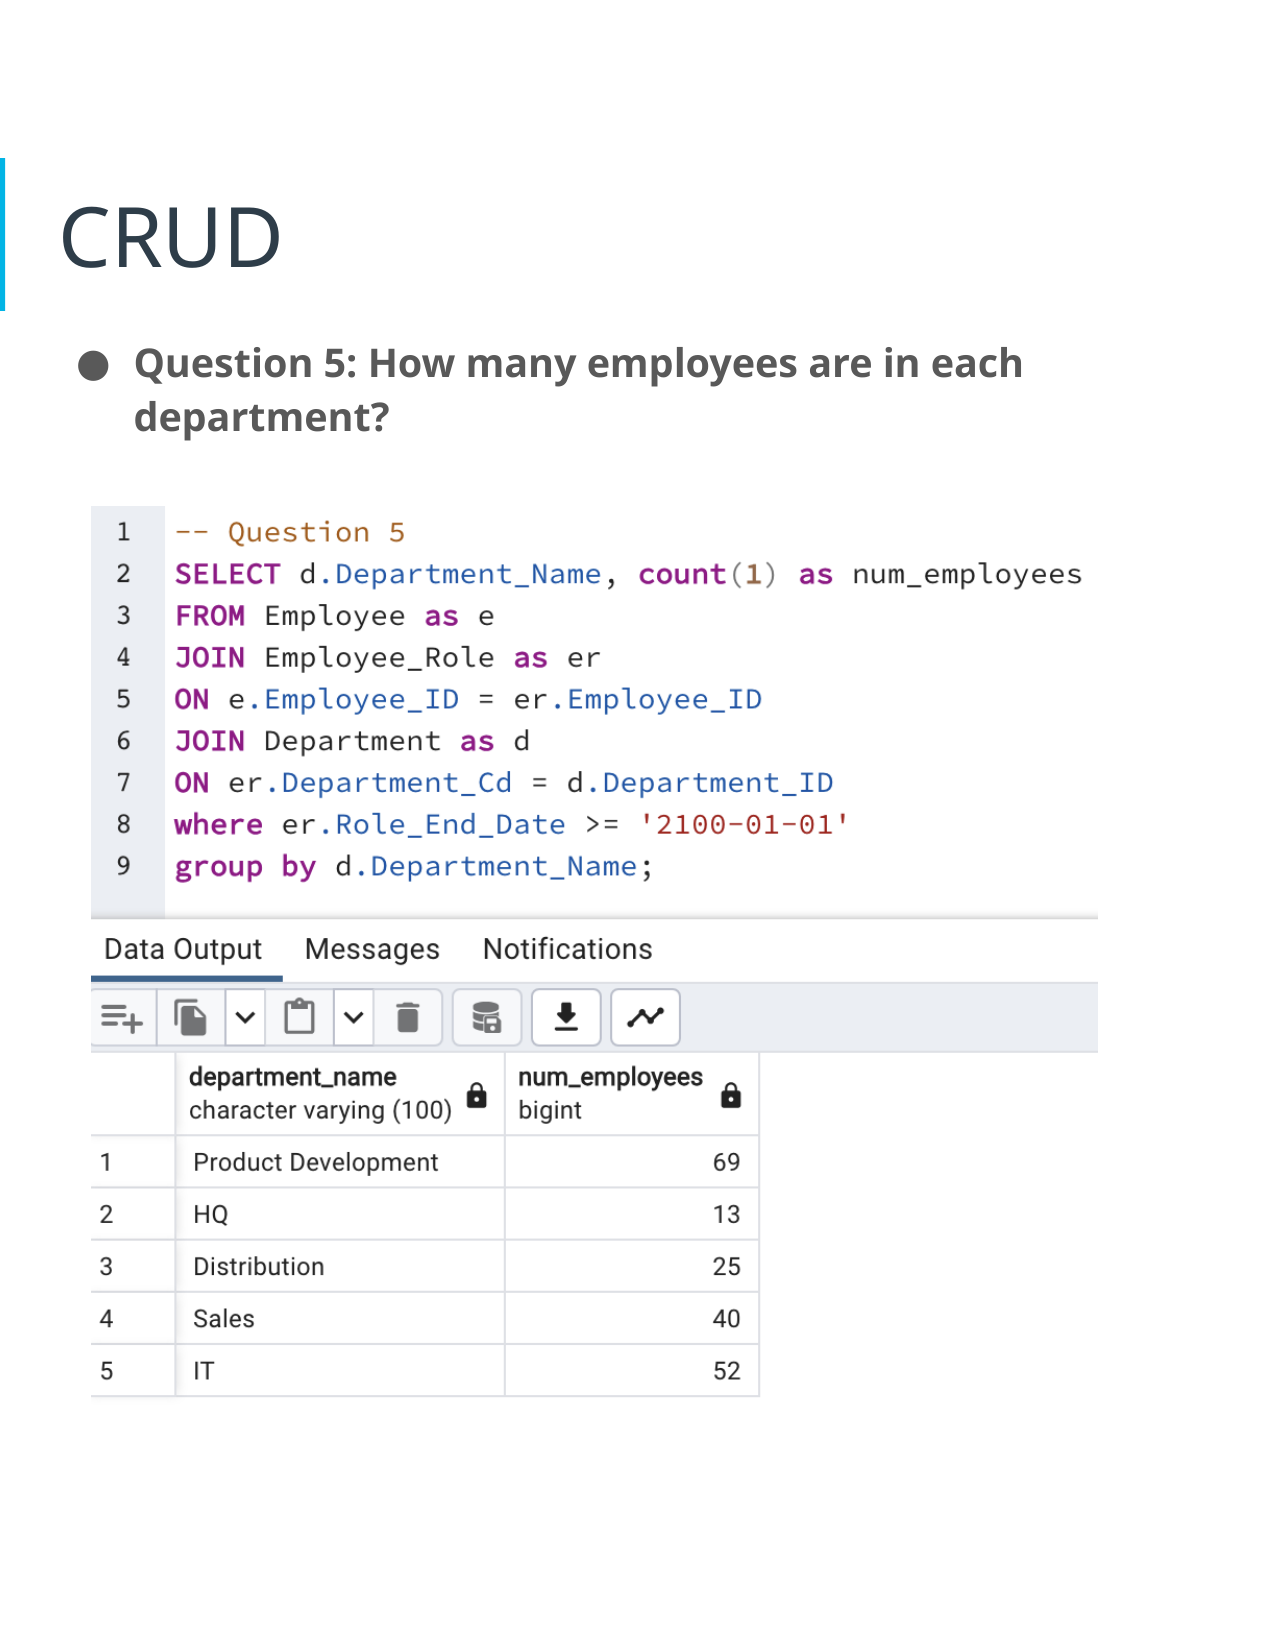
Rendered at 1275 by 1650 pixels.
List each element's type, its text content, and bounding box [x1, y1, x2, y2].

list Question 5: How many employees are in each department? [43, 234, 1232, 1503]
picture [90, 506, 1098, 1416]
title CRUD [43, 142, 1232, 234]
